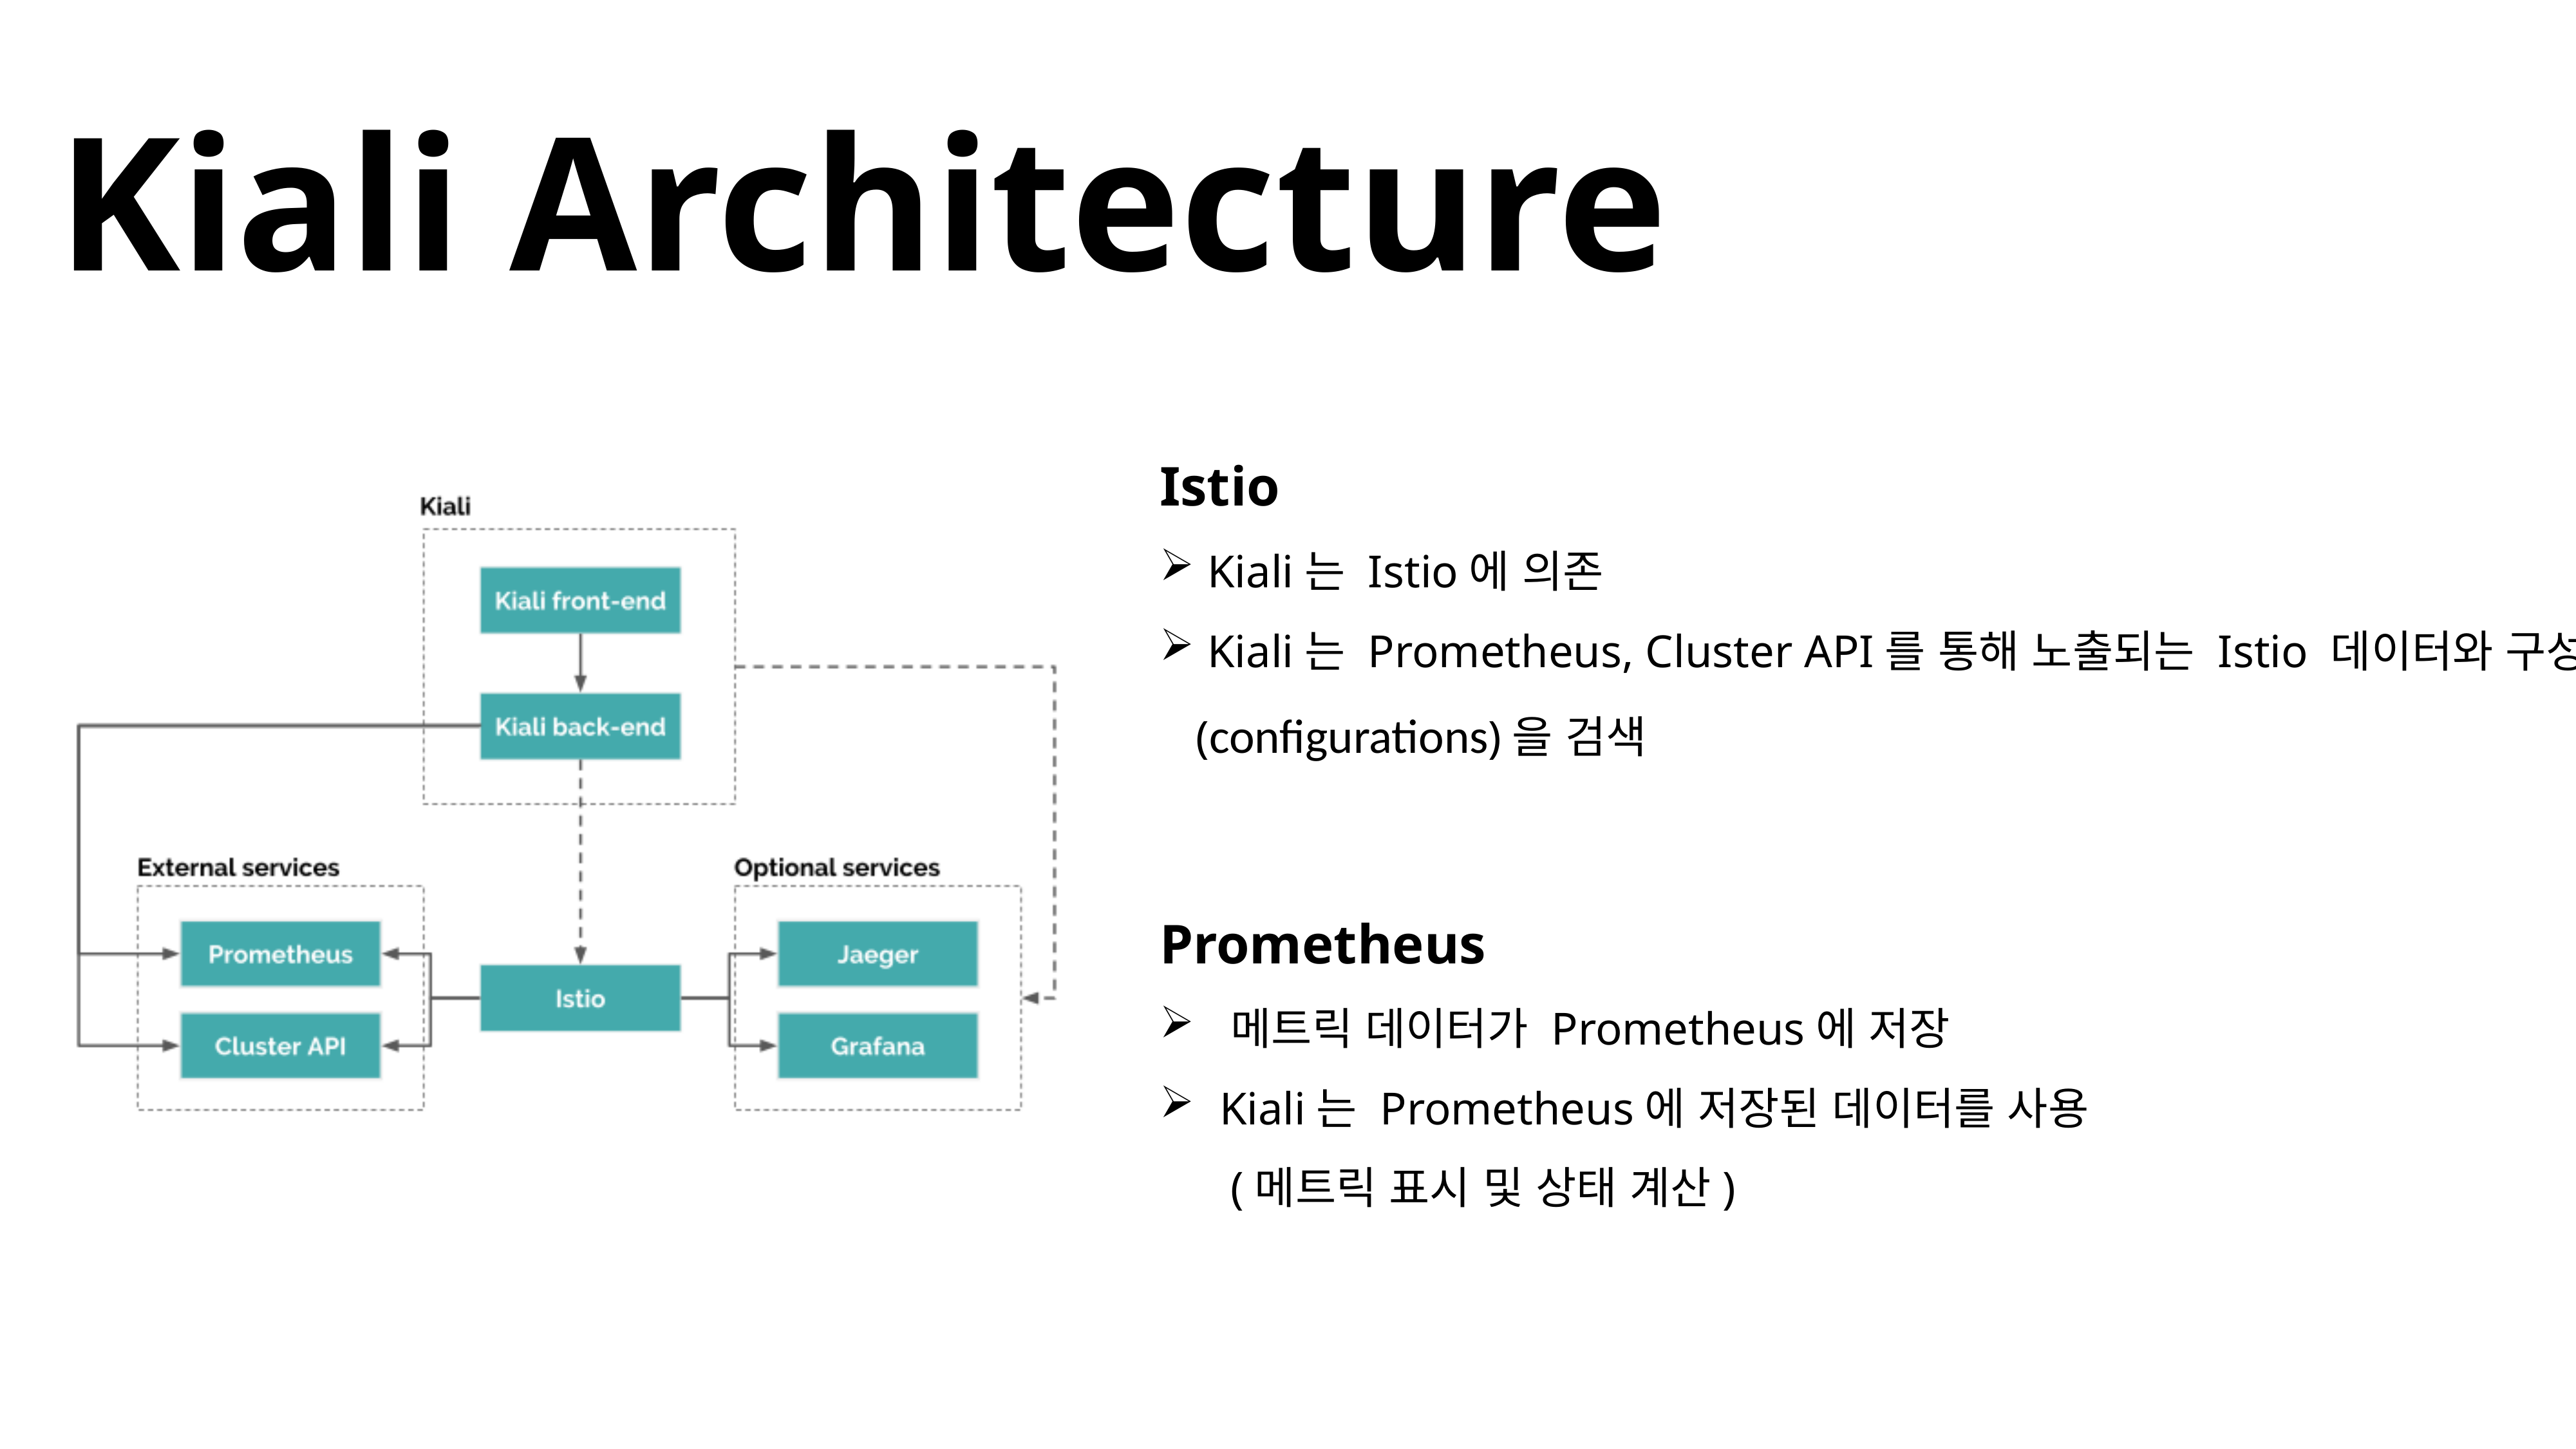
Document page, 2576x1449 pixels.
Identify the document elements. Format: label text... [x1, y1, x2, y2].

text_box Prometheus 메트릭 데이터가 Prometheus에 저장 Kiali는 Prometheus에 저장된 데이터를 사용 (메트릭 표시 및 상태 계산) [1150, 873, 2576, 1298]
text_box Kiali Architecture [48, 80, 1678, 313]
text_box Istio Kiali는 Istio에 의존 Kiali는 Prometheus, Cluster API를 통해 노출되는 Istio 데이터와 구성(configurations)을 검색 [1150, 415, 2576, 768]
picture [62, 488, 1078, 1133]
